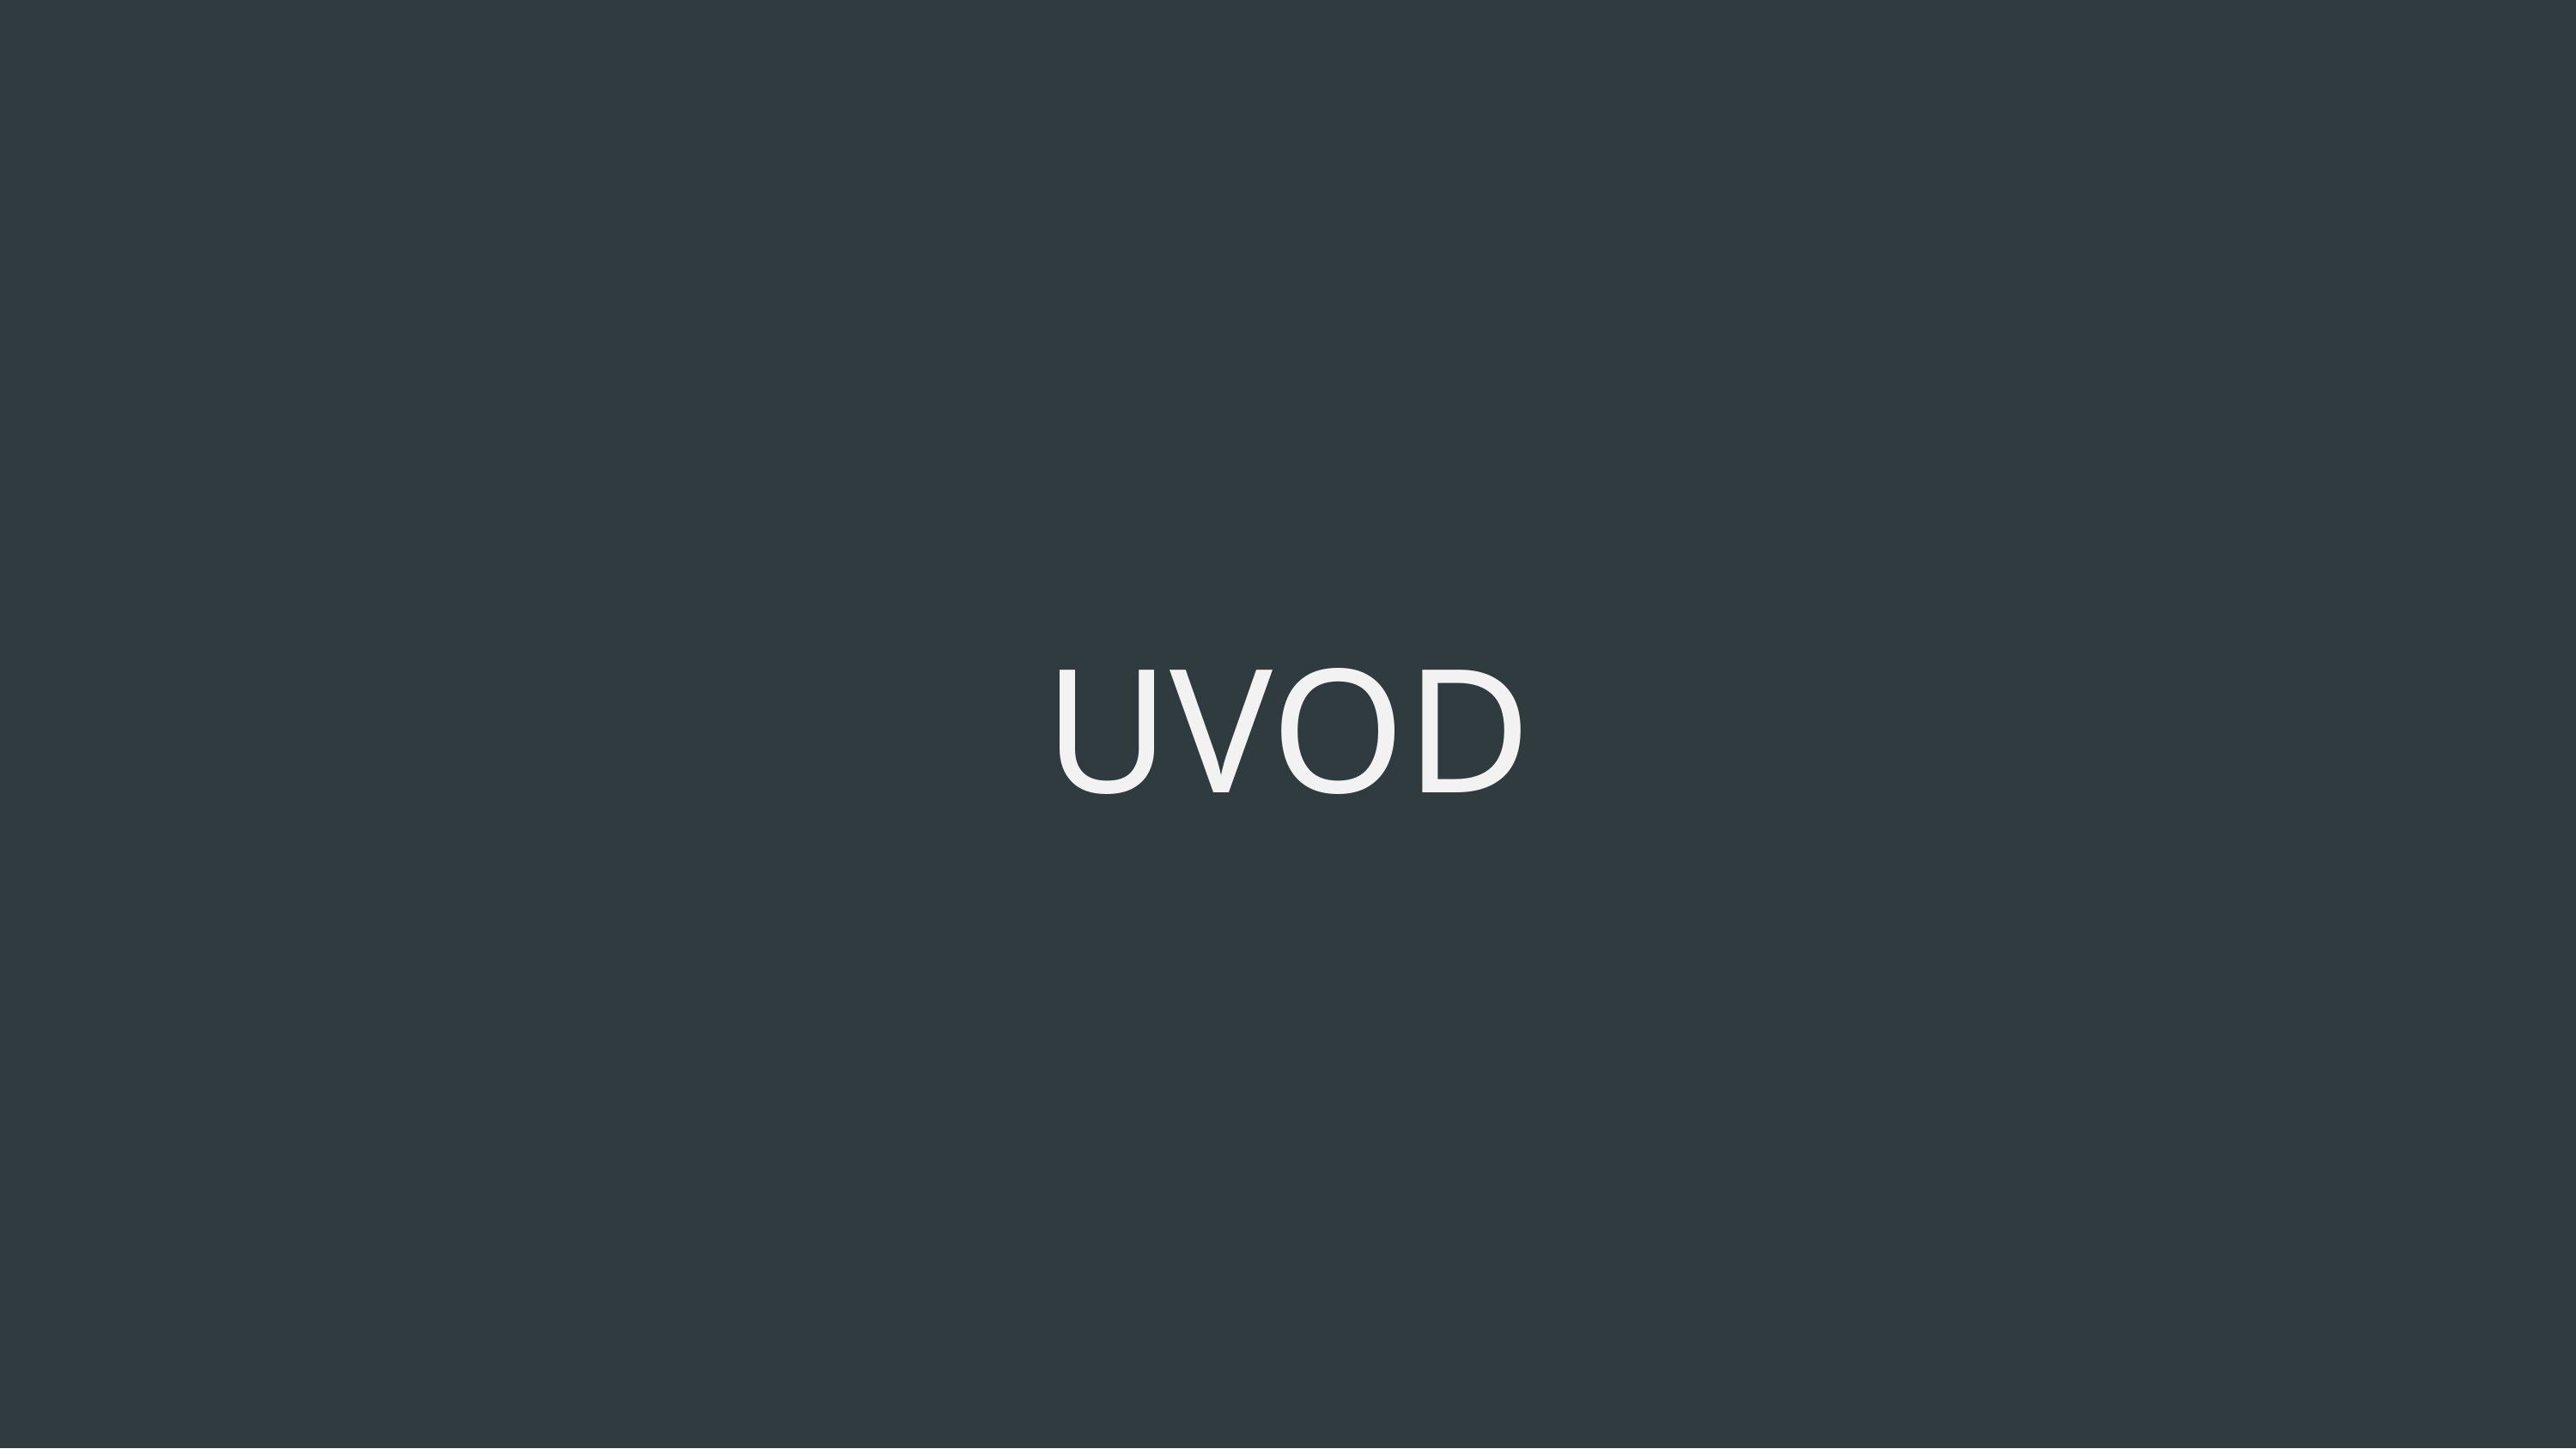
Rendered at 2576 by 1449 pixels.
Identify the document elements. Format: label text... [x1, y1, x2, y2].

title UVOD [0, 0, 2576, 1449]
